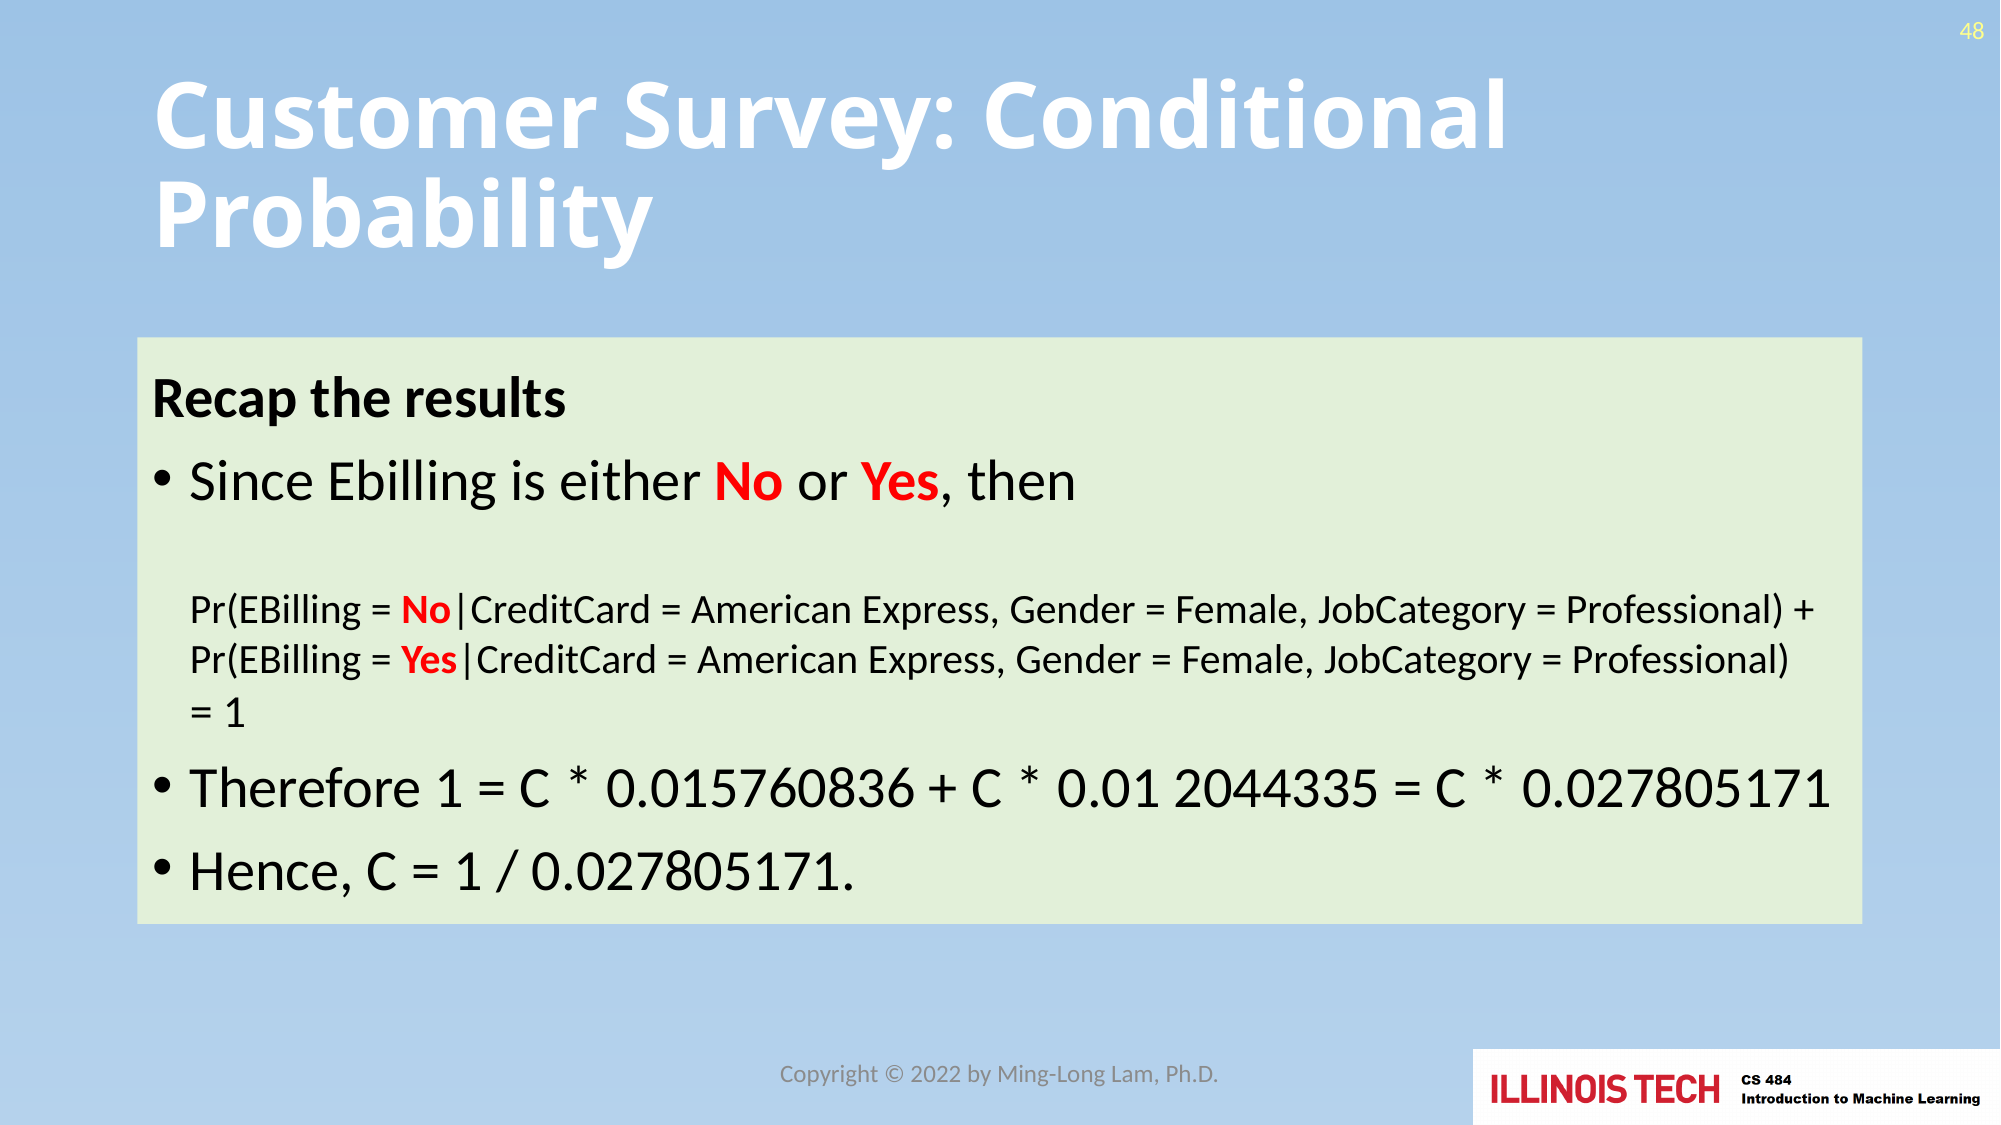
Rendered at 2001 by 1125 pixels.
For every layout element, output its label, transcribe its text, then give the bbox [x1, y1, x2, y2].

picture [1473, 1049, 2000, 1125]
title Customer Survey: Conditional Probability [137, 59, 1863, 278]
slide_number 48 [1550, 0, 2000, 60]
footer Copyright © 2022 by Ming-Long Lam, Ph.D. [662, 1042, 1338, 1103]
list Recap the results Since Ebilling is either No or Yes, then Pr(EBilling = No|CreditCard = American Express, Gender = Female, JobCategory = Professional) + Pr(EBilling = Yes|CreditCard = American Express, Gender = Female, JobCategory = Professional) = 1 Therefore 1 = C * 0.015760836 + C * 0.01 2044335 = C * 0.027805171 Hence, C = 1 / 0.027805171. [137, 337, 1863, 924]
